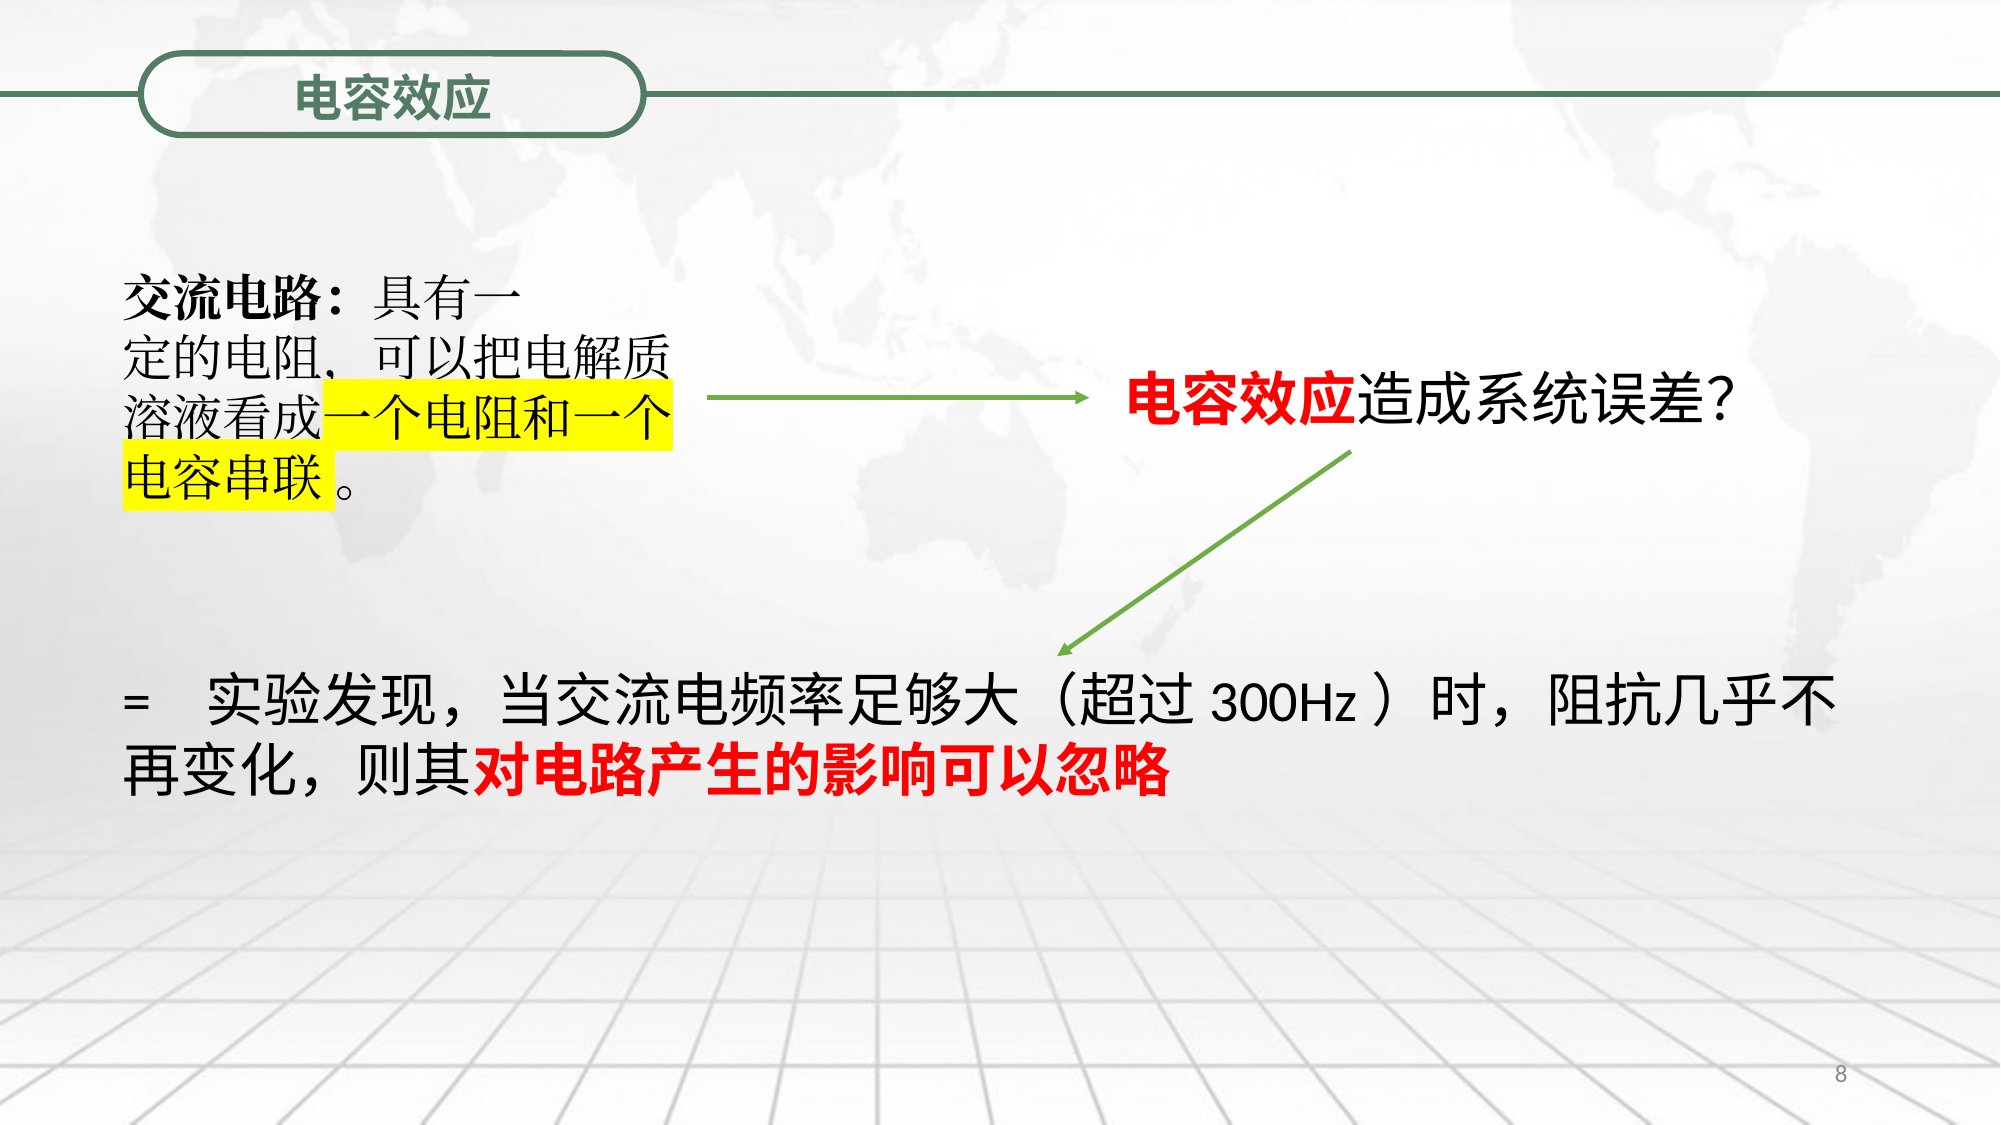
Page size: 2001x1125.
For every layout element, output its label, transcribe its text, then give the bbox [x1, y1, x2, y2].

text_box 电容效应造成系统误差？ [1108, 354, 1770, 440]
text_box 电容效应 [277, 59, 508, 135]
picture [0, 0, 2001, 1125]
text_box 交流电路：具有一 定的电阻，可以把电解质溶液看成一个电阻和一个电容串联 。 [107, 198, 699, 559]
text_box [1057, 451, 1351, 657]
slide_number 8 [1412, 1042, 1863, 1103]
text_box [139, 52, 645, 137]
